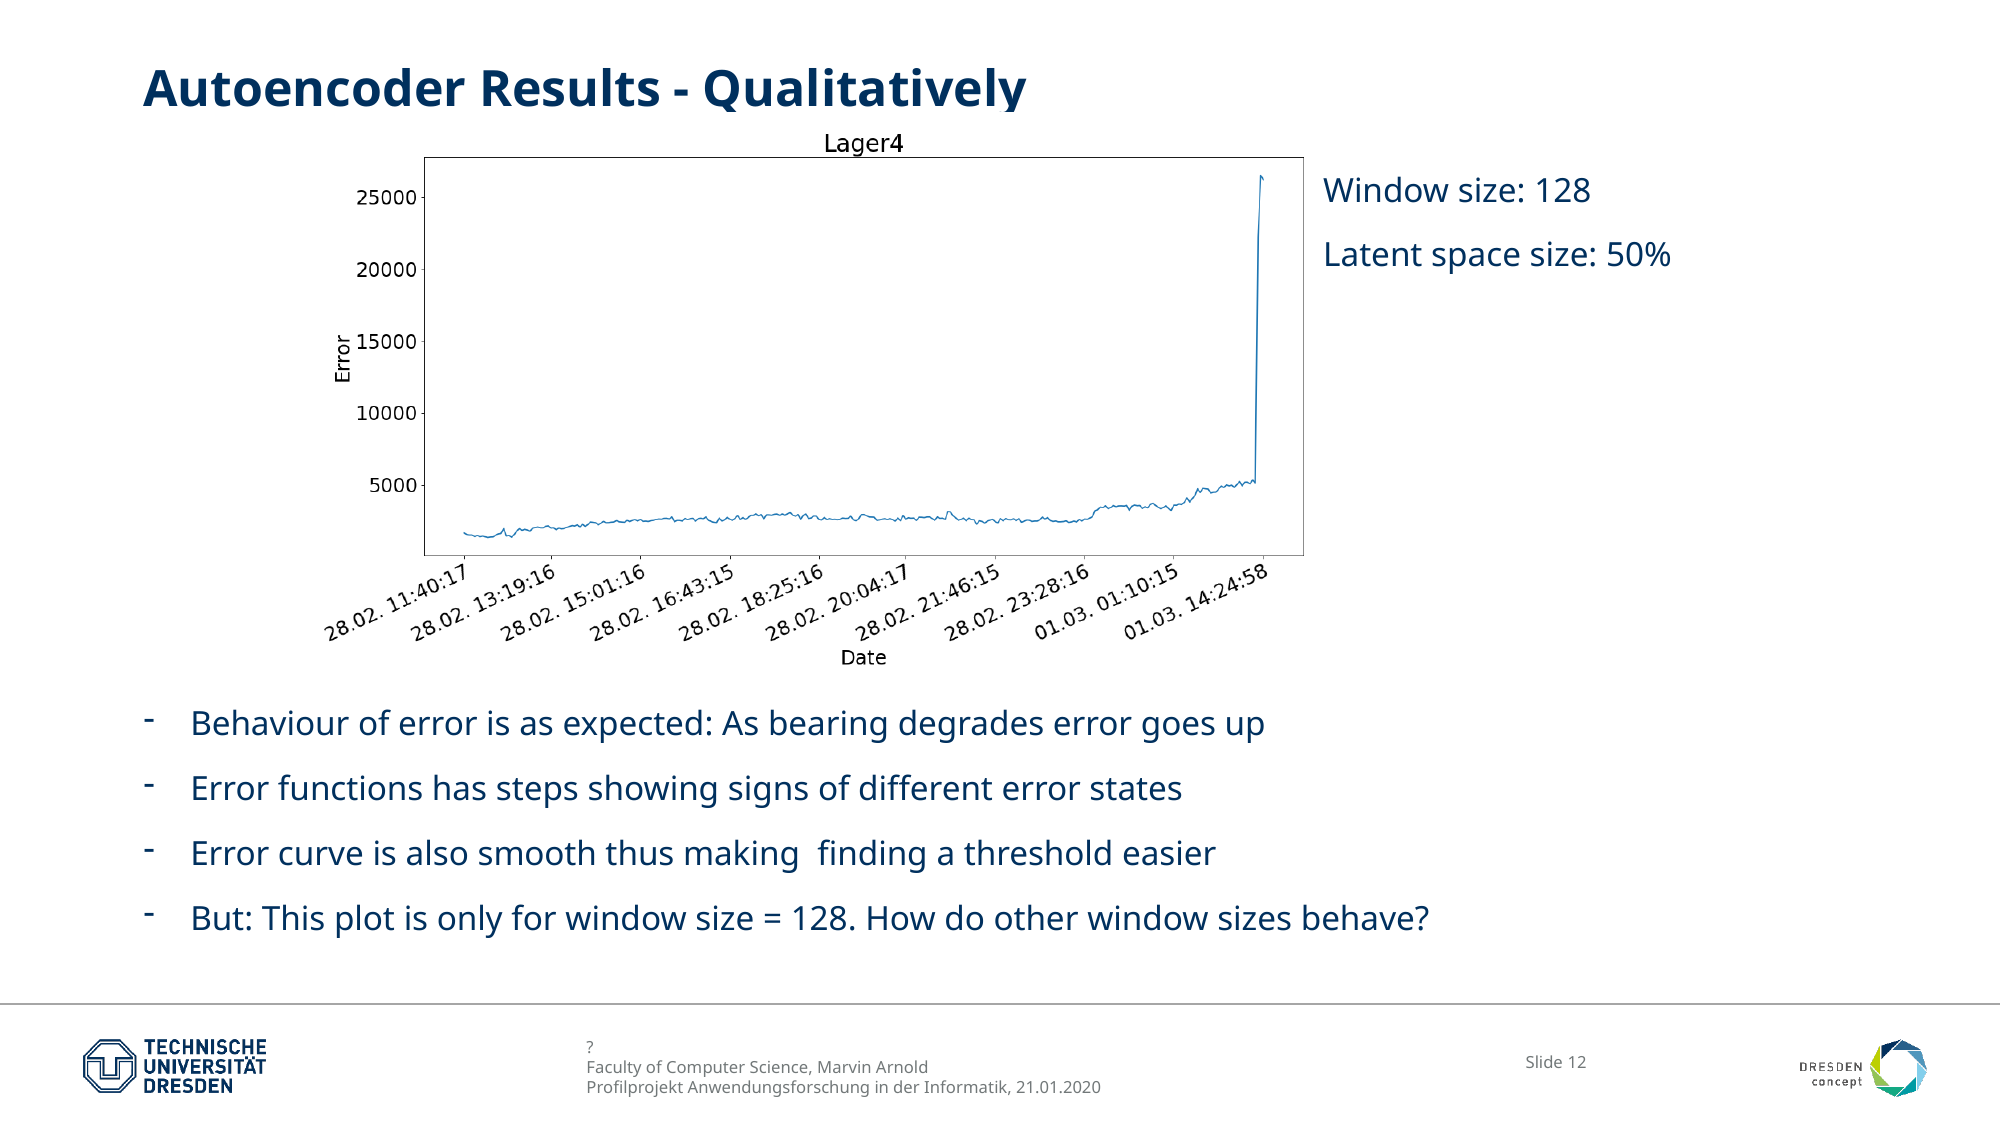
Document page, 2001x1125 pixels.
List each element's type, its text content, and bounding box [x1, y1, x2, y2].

title Autoencoder Results - Qualitatively [143, 56, 1880, 169]
list Behaviour of error is as expected: As bearing degrades error goes up Error functions has steps showing signs of different error states Error curve is also smooth thus making finding a threshold easier But: This plot is only for window size = 128. How do other window sizes behave? [143, 702, 1880, 957]
picture [83, 1039, 266, 1093]
text_box Window size: 128 Latent space size: 50% [1323, 168, 2000, 290]
picture [297, 112, 1324, 689]
picture [1800, 1039, 1927, 1097]
